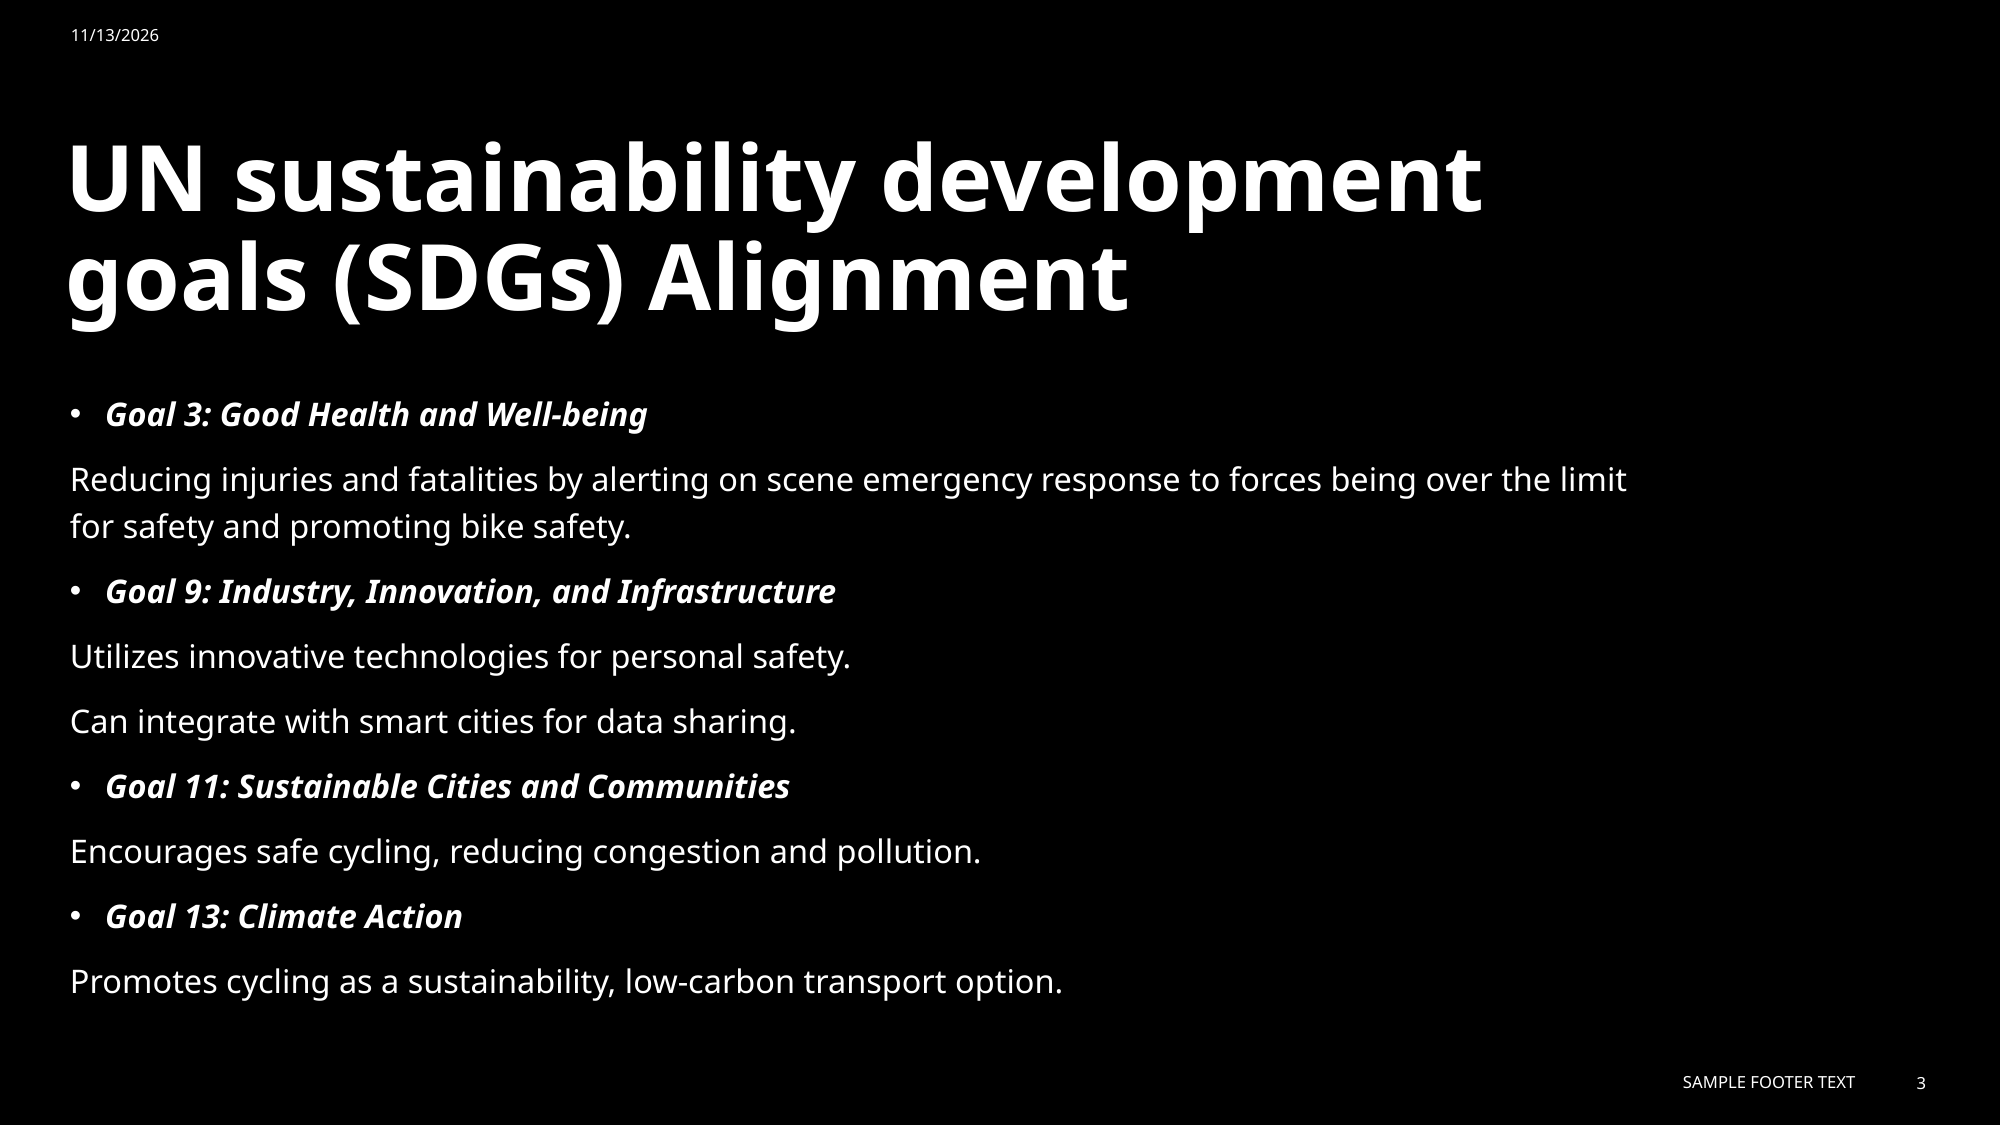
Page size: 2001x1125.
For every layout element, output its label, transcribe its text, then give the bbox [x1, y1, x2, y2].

footer Sample Footer Text [1204, 1053, 1871, 1114]
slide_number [55, 10, 506, 63]
slide_number 3 [1870, 1054, 1942, 1114]
title UN sustainability development goals (SDGs) Alignment [50, 101, 1684, 338]
list Goal 3: Good Health and Well-being Reducing injuries and fatalities by alerting on scene emergency response to forces being over the limit for safety and promoting bike safety. Goal 9: Industry, Innovation, and Infrastructure Utilizes innovative technologies for personal safety. Can integrate with smart cities for data sharing. Goal 11: Sustainable Cities and Communities Encourages safe cycling, reducing congestion and pollution. Goal 13: Climate Action Promotes cycling as a sustainability, low-carbon transport option. [55, 378, 1689, 1014]
